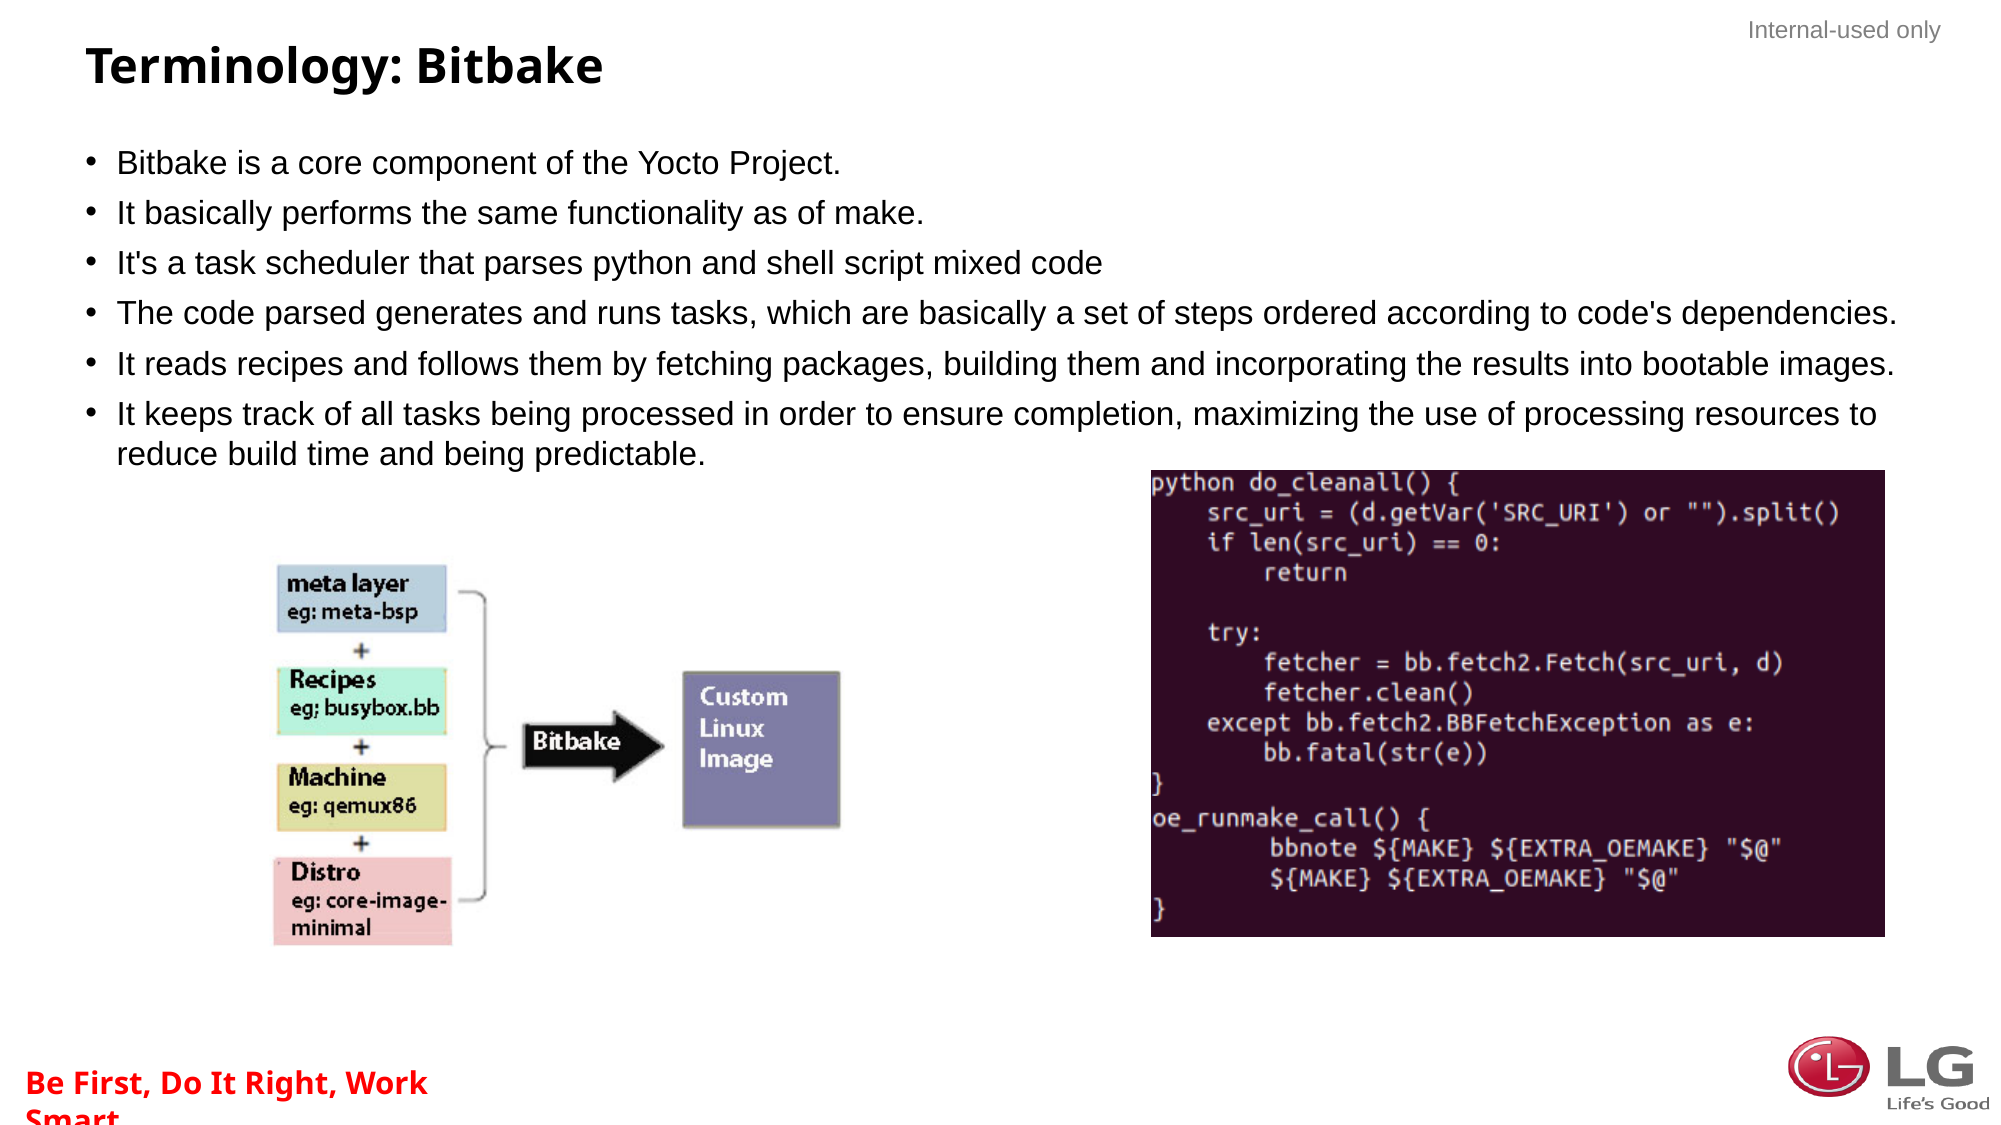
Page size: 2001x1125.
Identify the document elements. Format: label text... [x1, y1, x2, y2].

picture [1151, 470, 1885, 937]
title Terminology: Bitbake [70, 12, 1942, 123]
list Bitbake is a core component of the Yocto Project. It basically performs the same functionality as of make. It's a task scheduler that parses python and shell script mixed code The code parsed generates and runs tasks, which are basically a set of steps ordered according to code's dependencies. It reads recipes and follows them by fetching packages, building them and incorporating the results into bootable images. It keeps track of all tasks being processed in order to ensure completion, maximizing the use of processing resources to reduce build time and being predictable. [70, 133, 1942, 1002]
picture [1784, 1018, 1992, 1125]
picture [143, 510, 1006, 1013]
